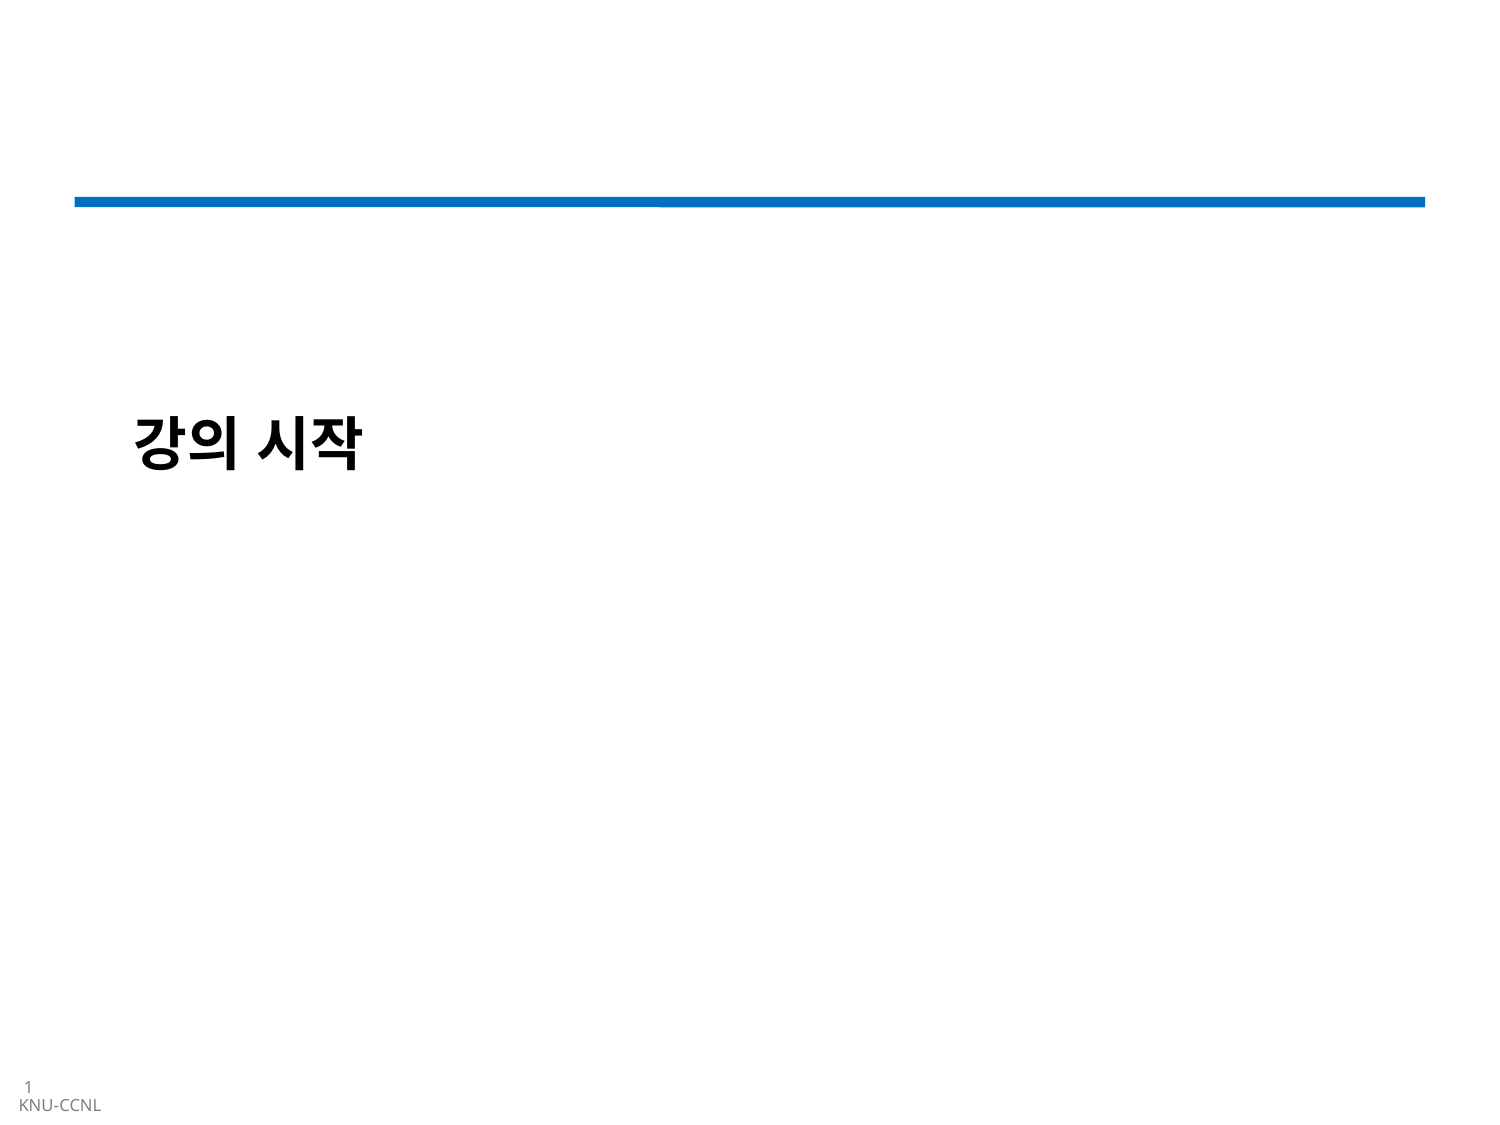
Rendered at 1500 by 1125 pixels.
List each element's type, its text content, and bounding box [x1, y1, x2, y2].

title 강의 시작 [118, 399, 1394, 624]
